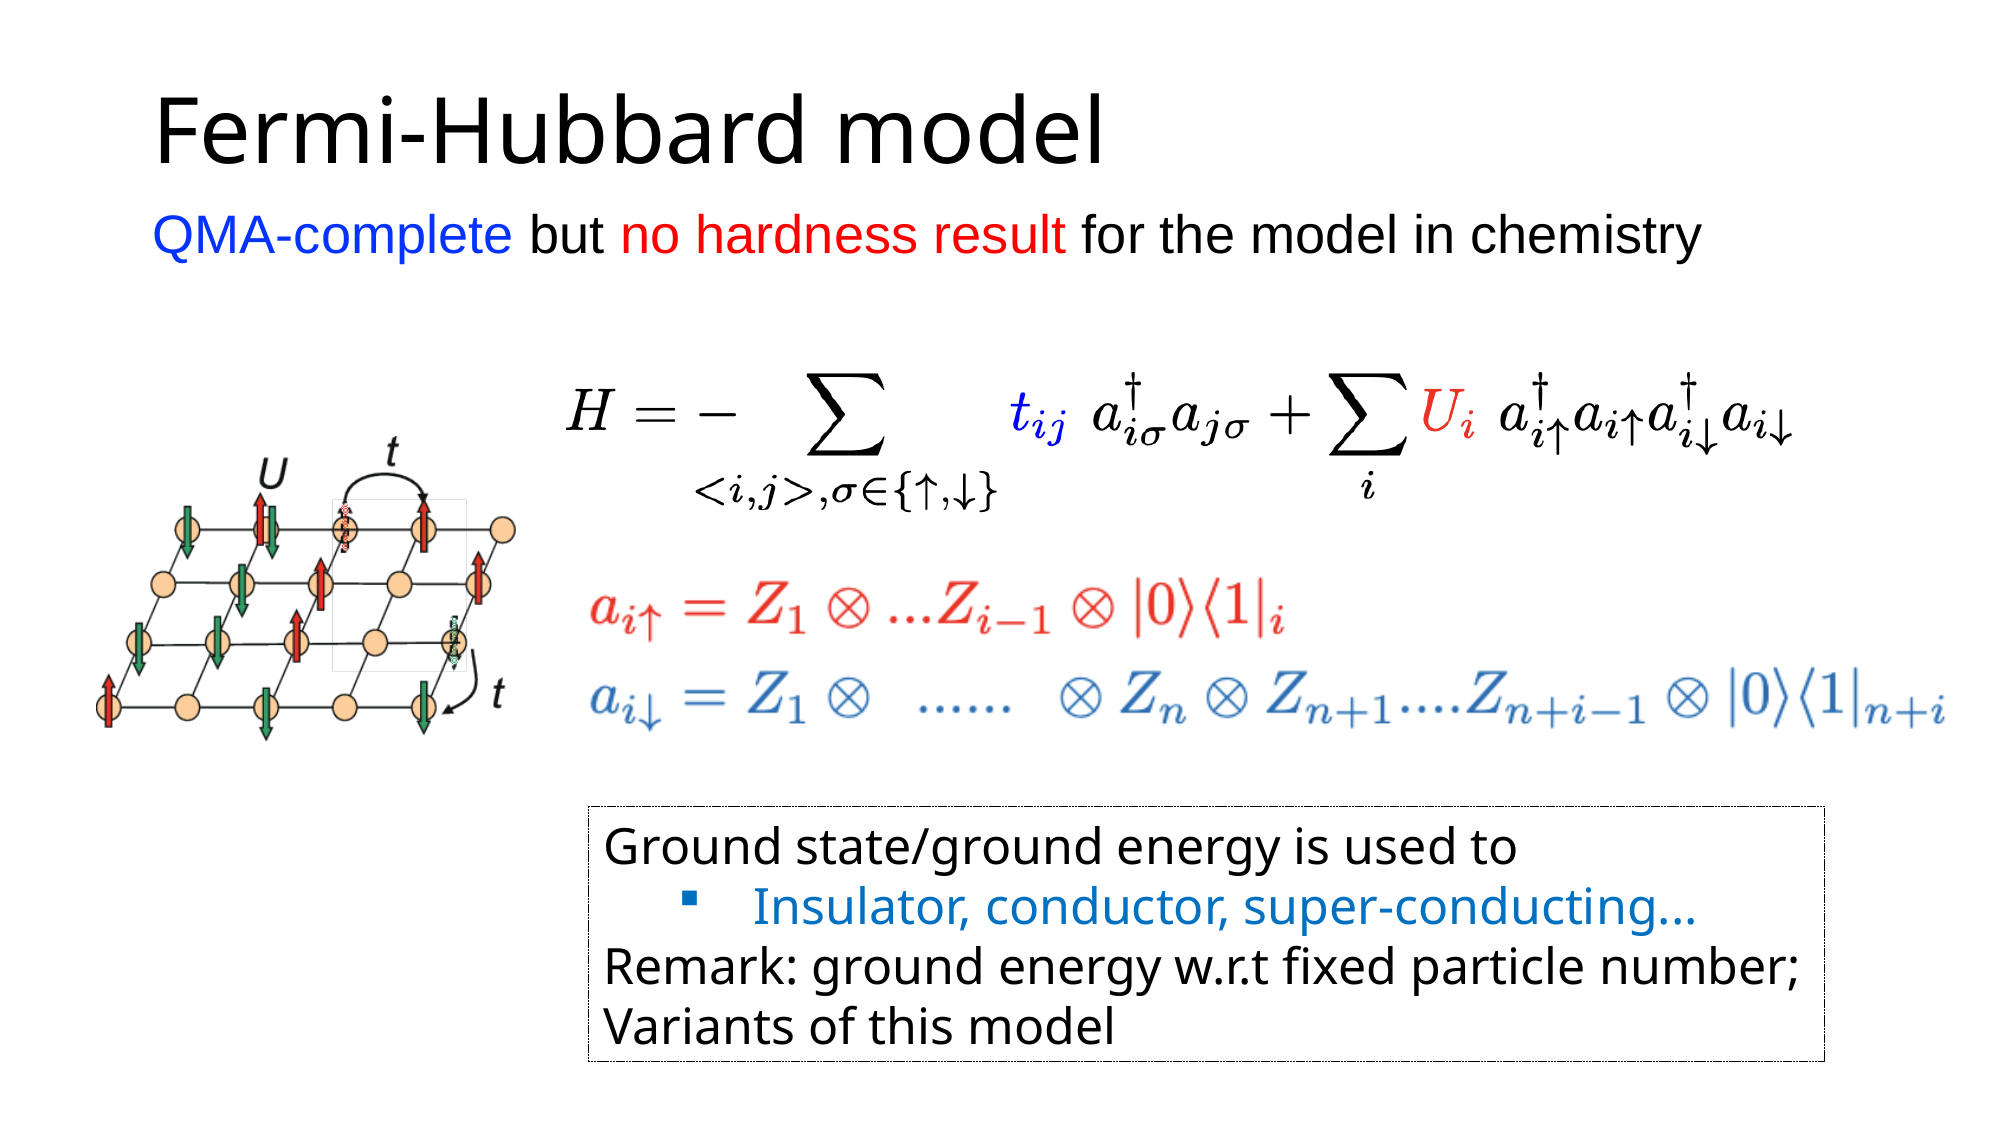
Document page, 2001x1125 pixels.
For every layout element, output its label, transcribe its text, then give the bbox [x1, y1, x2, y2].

text_box Ground state/ground energy is used to Insulator, conductor, super-conducting... Remark: ground energy w.r.t fixed particle number; Variants of this model [588, 806, 1825, 1062]
text_box QMA-complete but no hardness result for the model in chemistry [137, 192, 1825, 272]
picture [549, 561, 2000, 781]
picture [96, 435, 517, 742]
picture [549, 356, 1826, 533]
title Fermi-Hubbard model [137, 25, 1863, 243]
